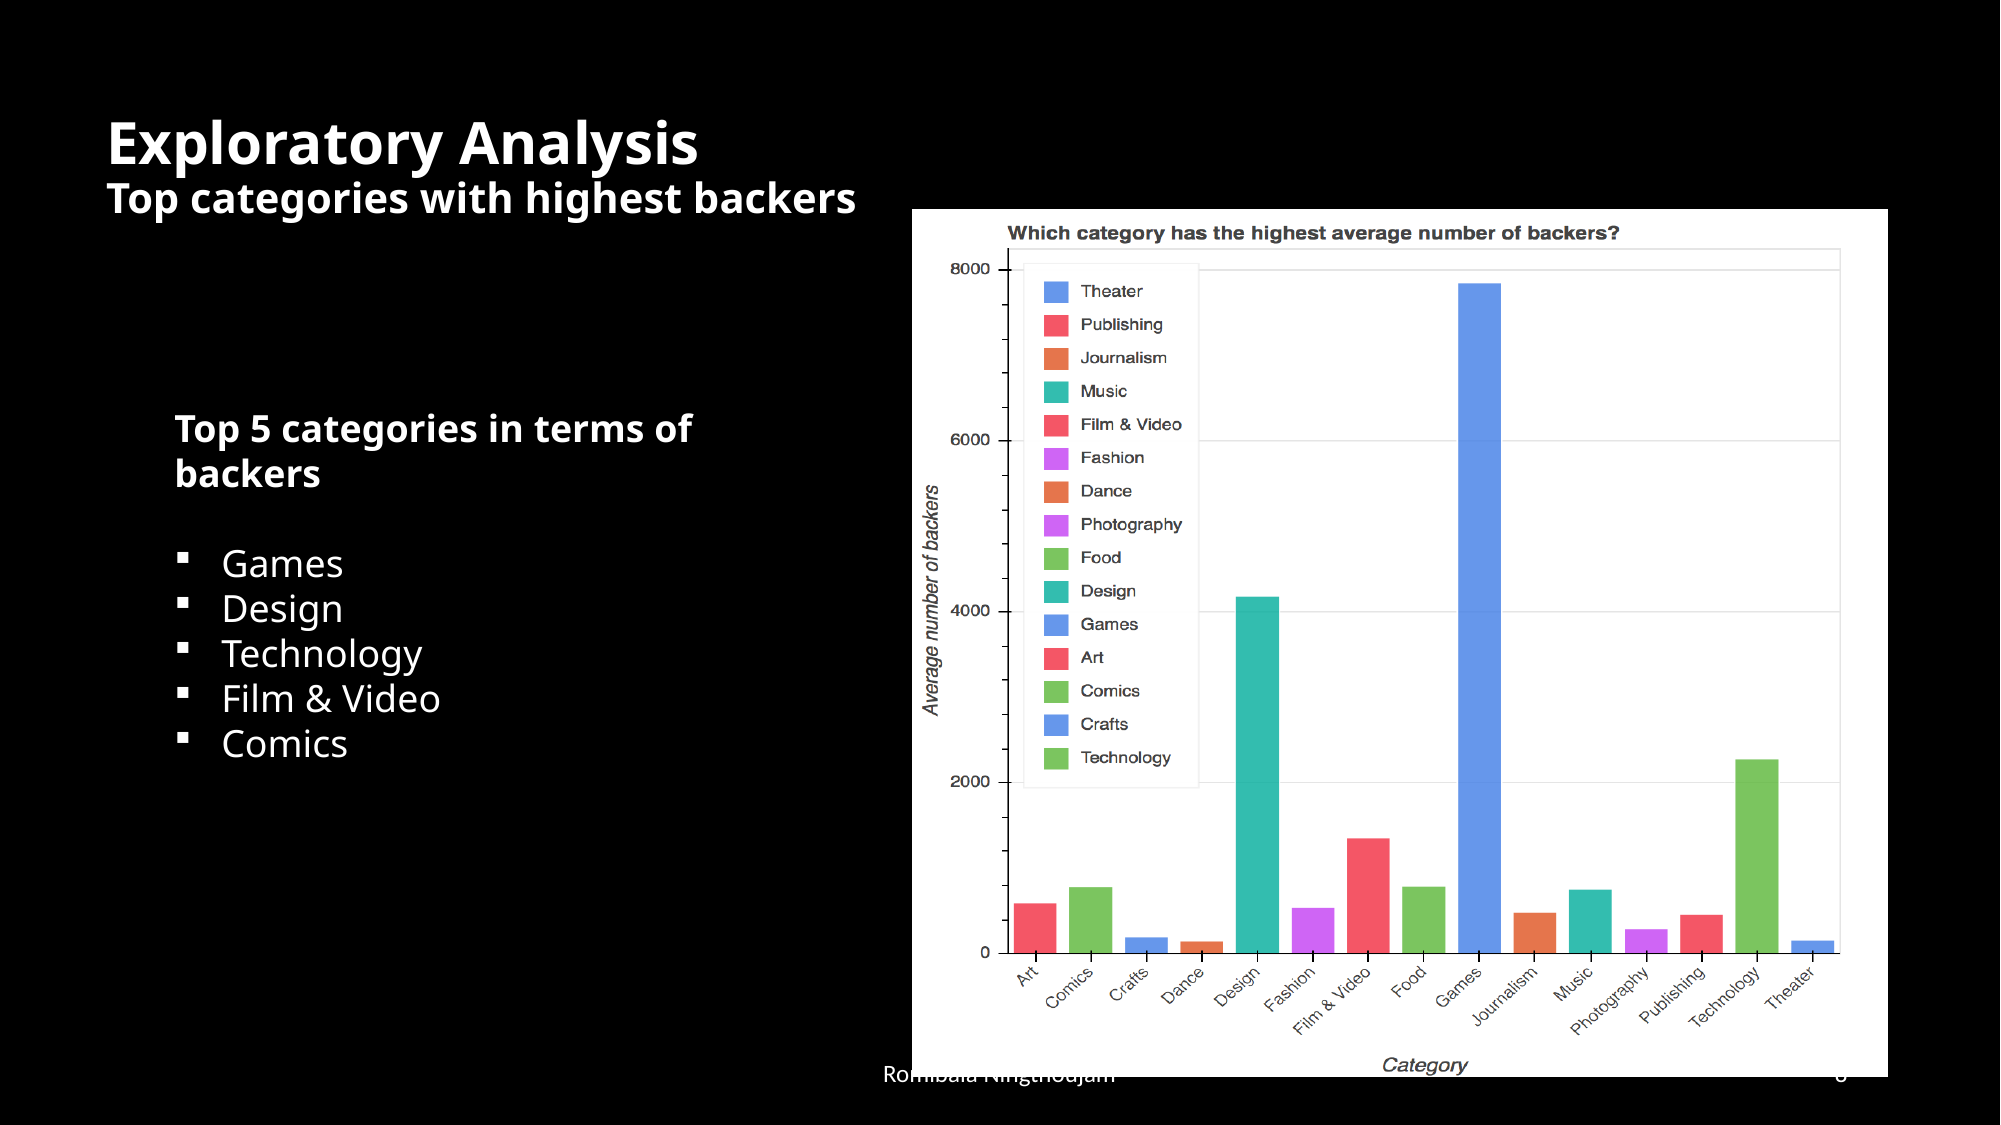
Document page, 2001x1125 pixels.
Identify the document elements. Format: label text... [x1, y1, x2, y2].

text_box Top 5 categories in terms of backers Games Design Technology Film & Video Comics [159, 398, 828, 773]
slide_number 8 [1412, 1077, 1863, 1103]
title Exploratory Analysis Top categories with highest backers [91, 59, 1863, 278]
footer Romibala Ningthoujam [662, 1042, 1338, 1103]
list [911, 208, 1888, 1077]
